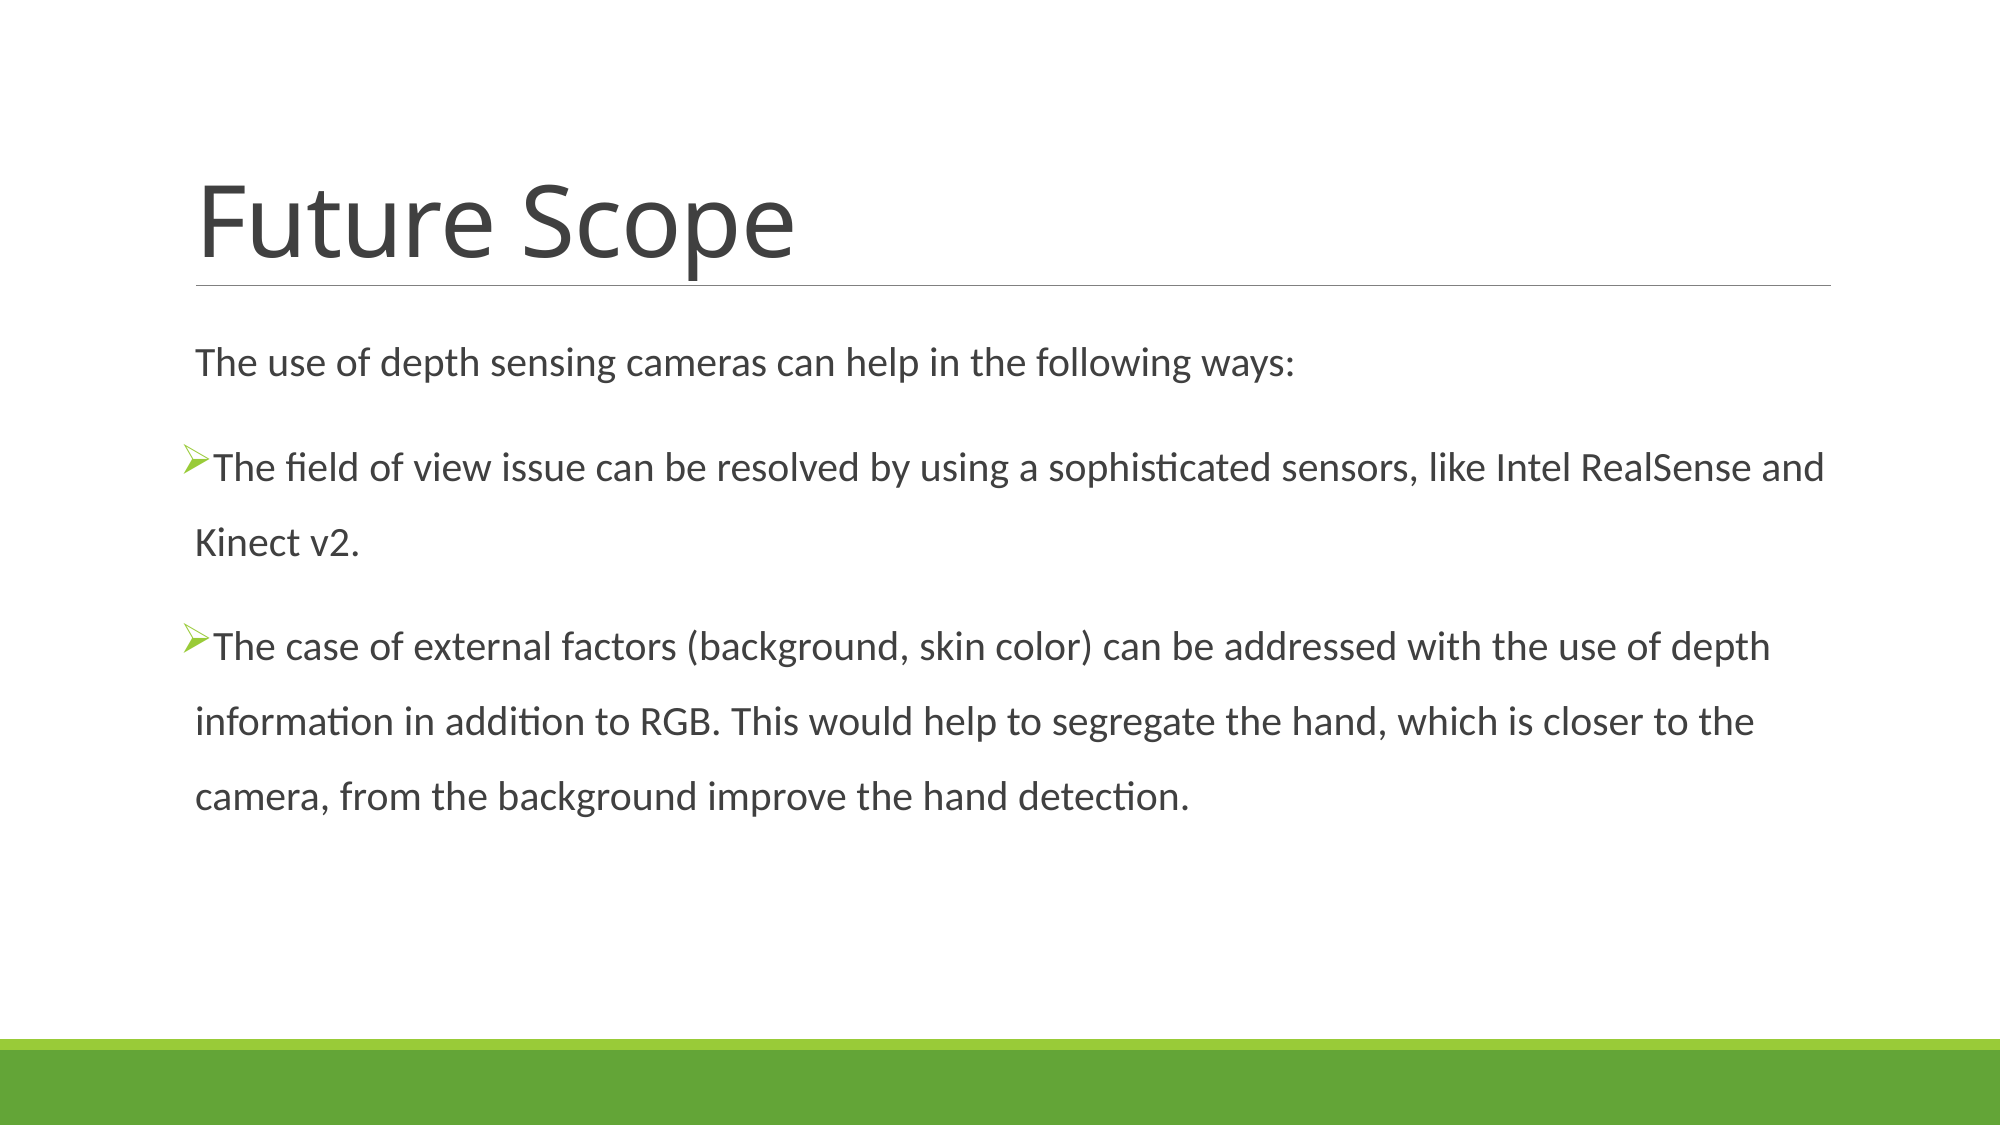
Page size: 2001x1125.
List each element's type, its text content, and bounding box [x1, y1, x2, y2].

list The use of depth sensing cameras can help in the following ways: The field of view issue can be resolved by using a sophisticated sensors, like Intel RealSense and Kinect v2. The case of external factors (background, skin color) can be addressed with the use of depth information in addition to RGB. This would help to segregate the hand, which is closer to the camera, from the background improve the hand detection. [180, 302, 1830, 963]
title Future Scope [180, 47, 1830, 285]
